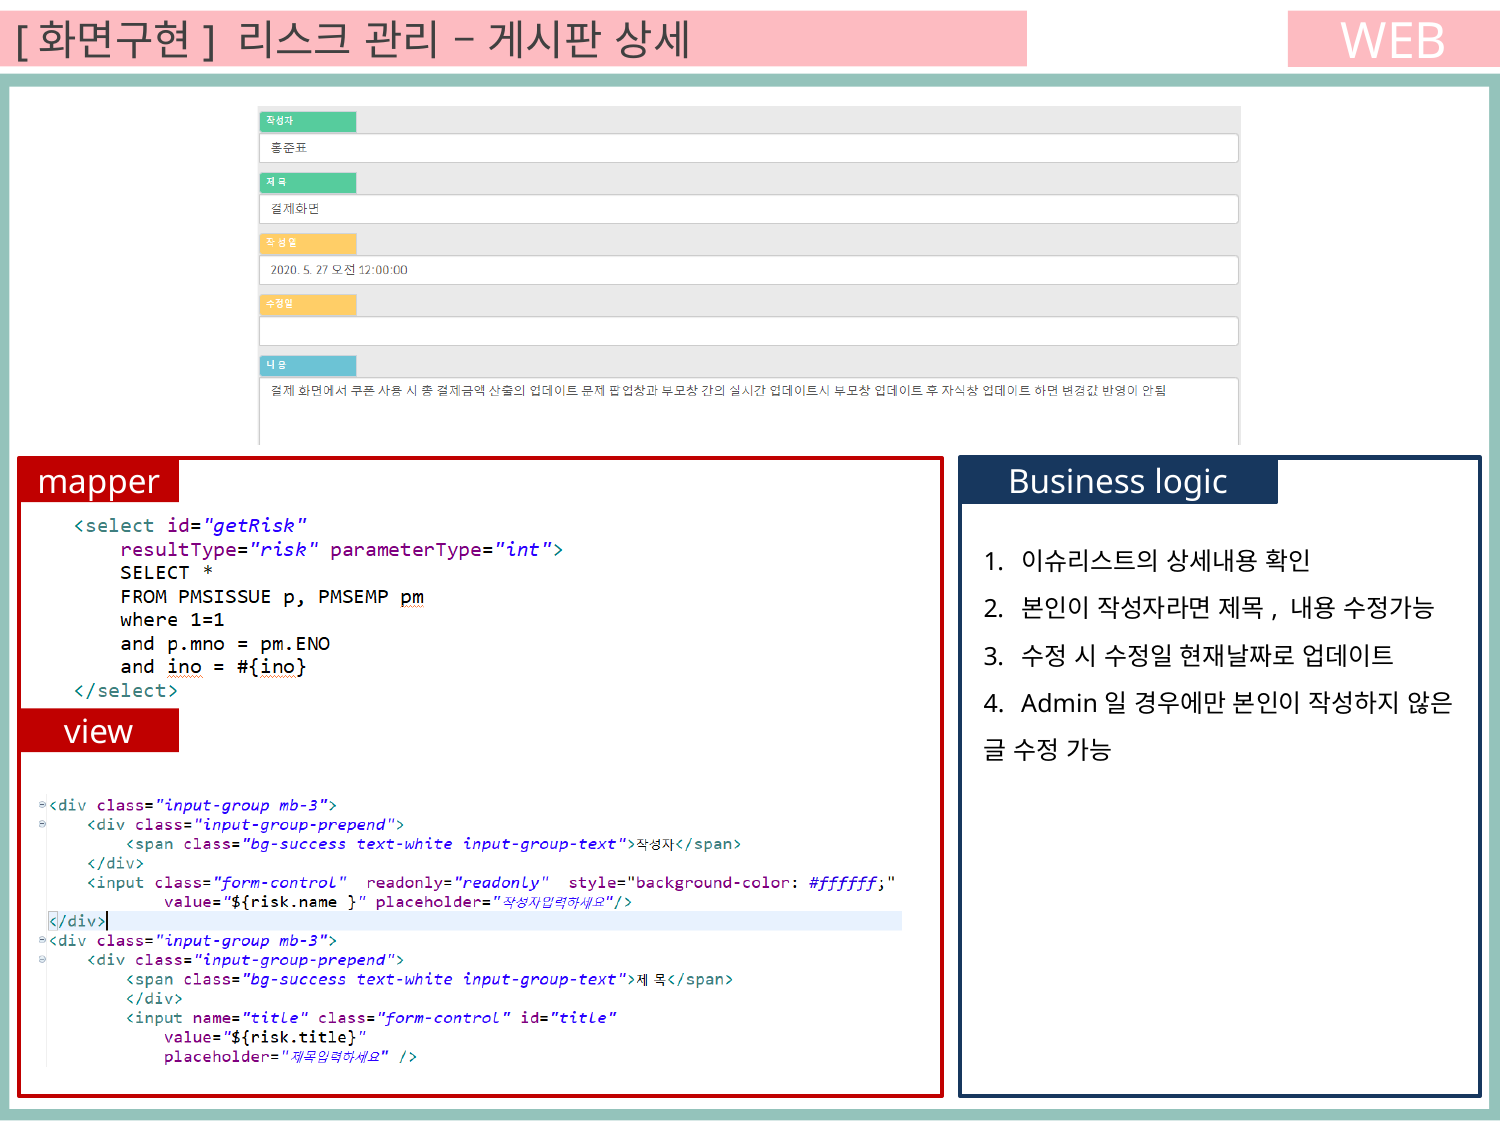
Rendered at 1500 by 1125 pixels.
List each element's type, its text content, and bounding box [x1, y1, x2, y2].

picture [257, 106, 1242, 445]
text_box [0, 73, 1500, 1121]
text_box [화면구현] 리스크 관리 – 게시판 상세 [0, 9, 1029, 68]
picture [71, 514, 565, 701]
text_box WEB [1286, 9, 1500, 69]
picture [39, 794, 902, 1067]
